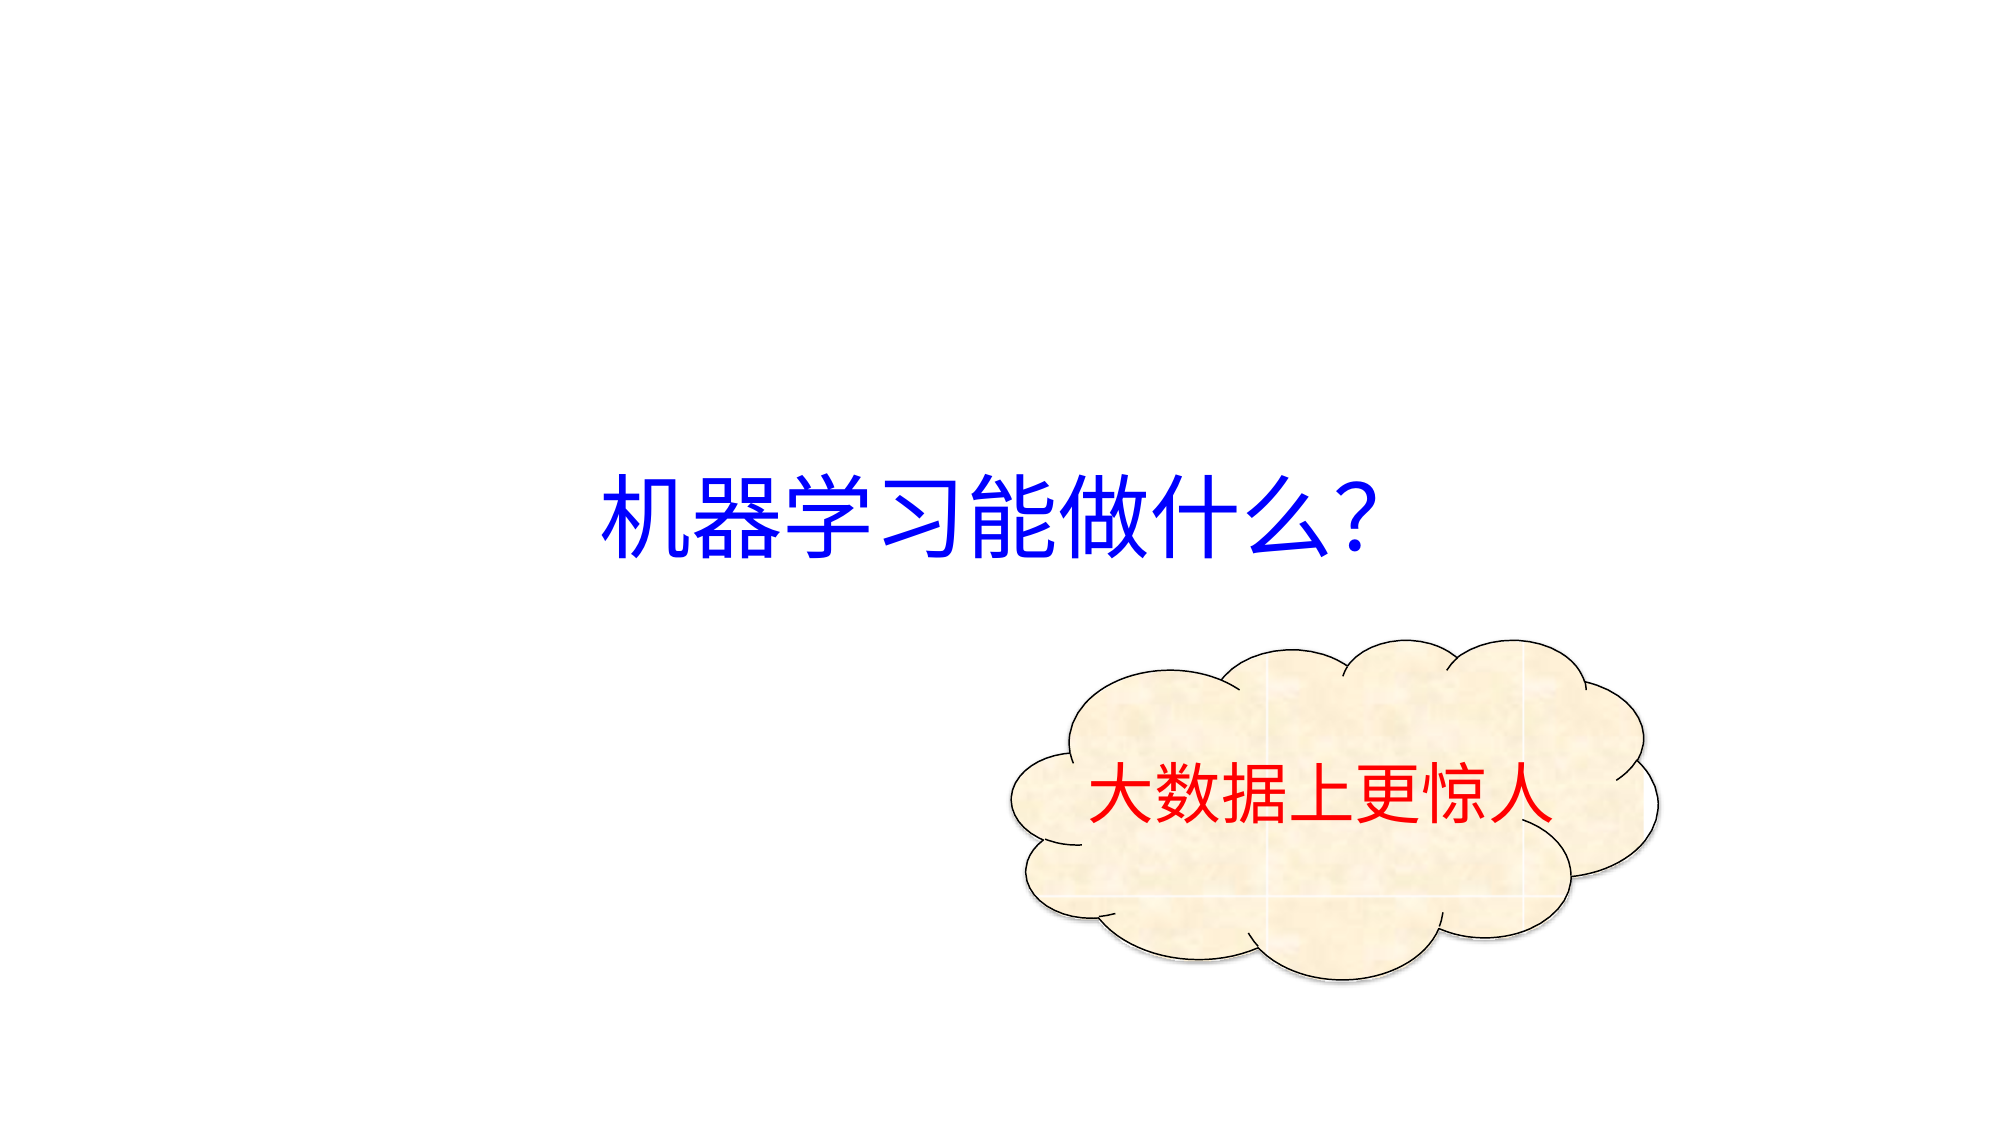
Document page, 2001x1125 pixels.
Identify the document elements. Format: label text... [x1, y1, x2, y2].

text_box 机器学习能做什么？ [597, 463, 1427, 570]
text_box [1003, 635, 1666, 991]
